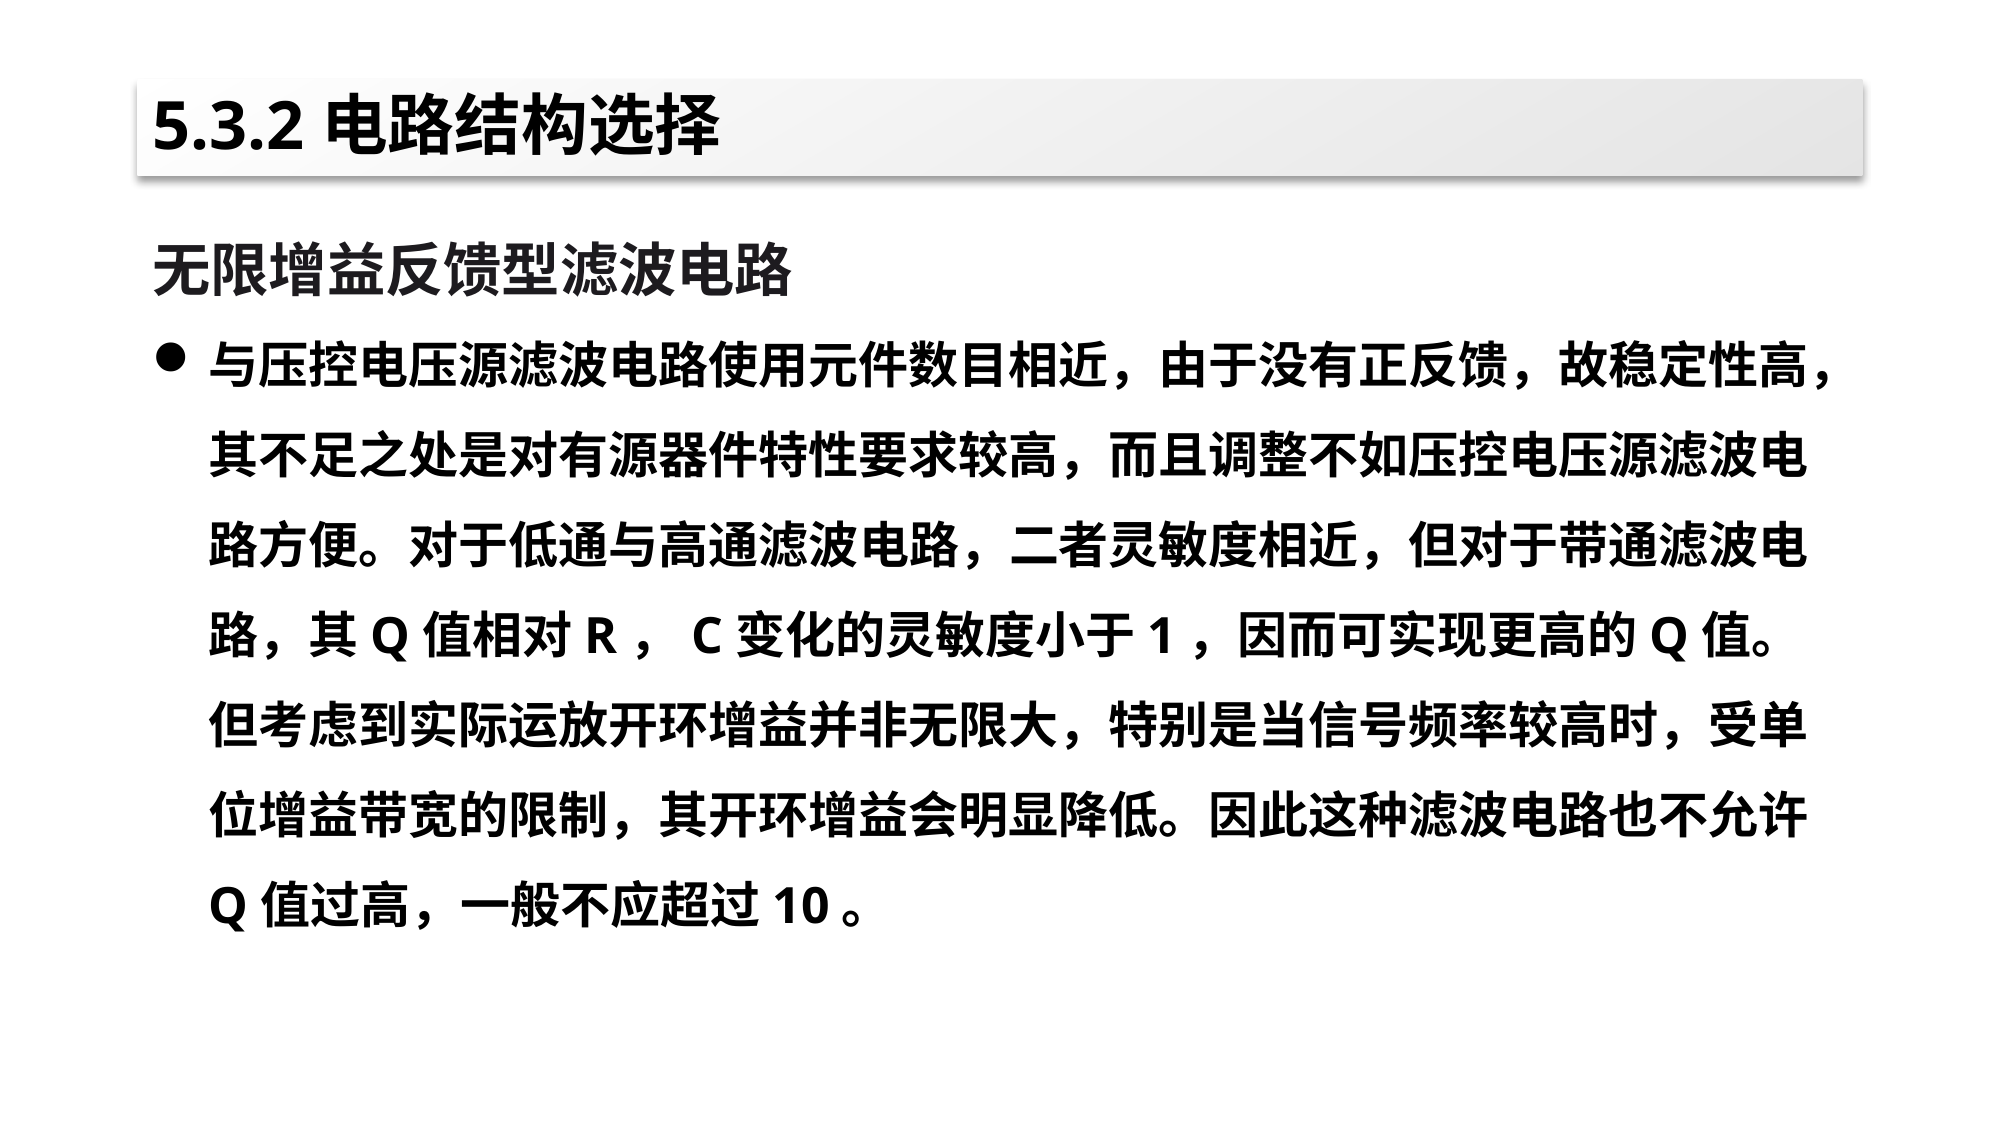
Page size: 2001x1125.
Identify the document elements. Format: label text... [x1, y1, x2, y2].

list 无限增益反馈型滤波电路 与压控电压源滤波电路使用元件数目相近，由于没有正反馈，故稳定性高，其不足之处是对有源器件特性要求较高，而且调整不如压控电压源滤波电路方便。对于低通与高通滤波电路，二者灵敏度相近，但对于带通滤波电路，其Q值相对R，C变化的灵敏度小于1，因而可实现更高的Q值。但考虑到实际运放开环增益并非无限大，特别是当信号频率较高时，受单位增益带宽的限制，其开环增益会明显降低。因此这种滤波电路也不允许Q值过高，一般不应超过10。 [137, 191, 1863, 1014]
title 5.3.2电路结构选择 [137, 79, 1863, 176]
